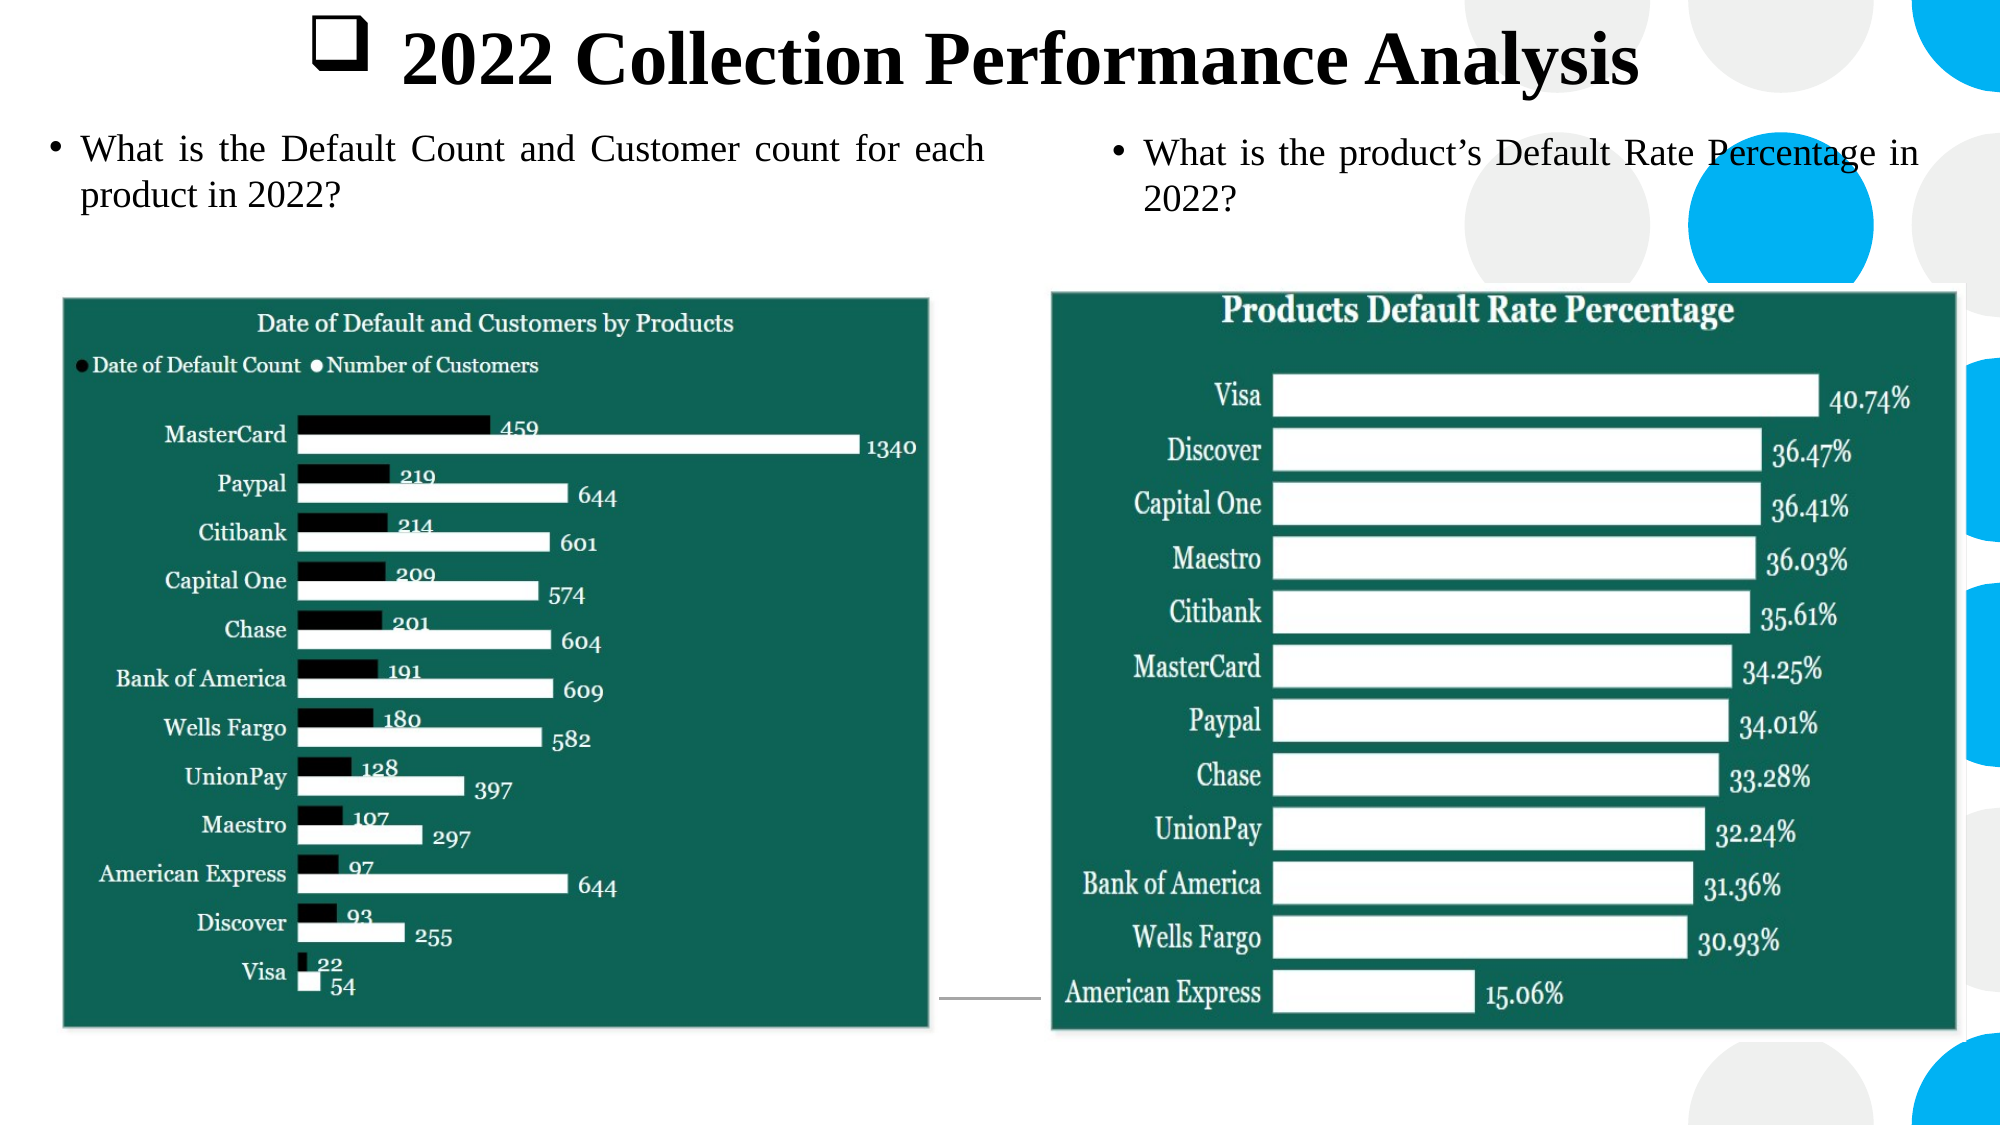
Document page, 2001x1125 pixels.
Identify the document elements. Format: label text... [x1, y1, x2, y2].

picture [1041, 283, 2000, 1043]
picture [51, 289, 939, 1036]
text_box What is the product’s Default Rate Percentage in 2022? [1097, 119, 1935, 228]
title 2022 Collection Performance Analysis [291, 0, 1904, 108]
list What is the Default Count and Customer count for each product in 2022? [34, 115, 1000, 223]
